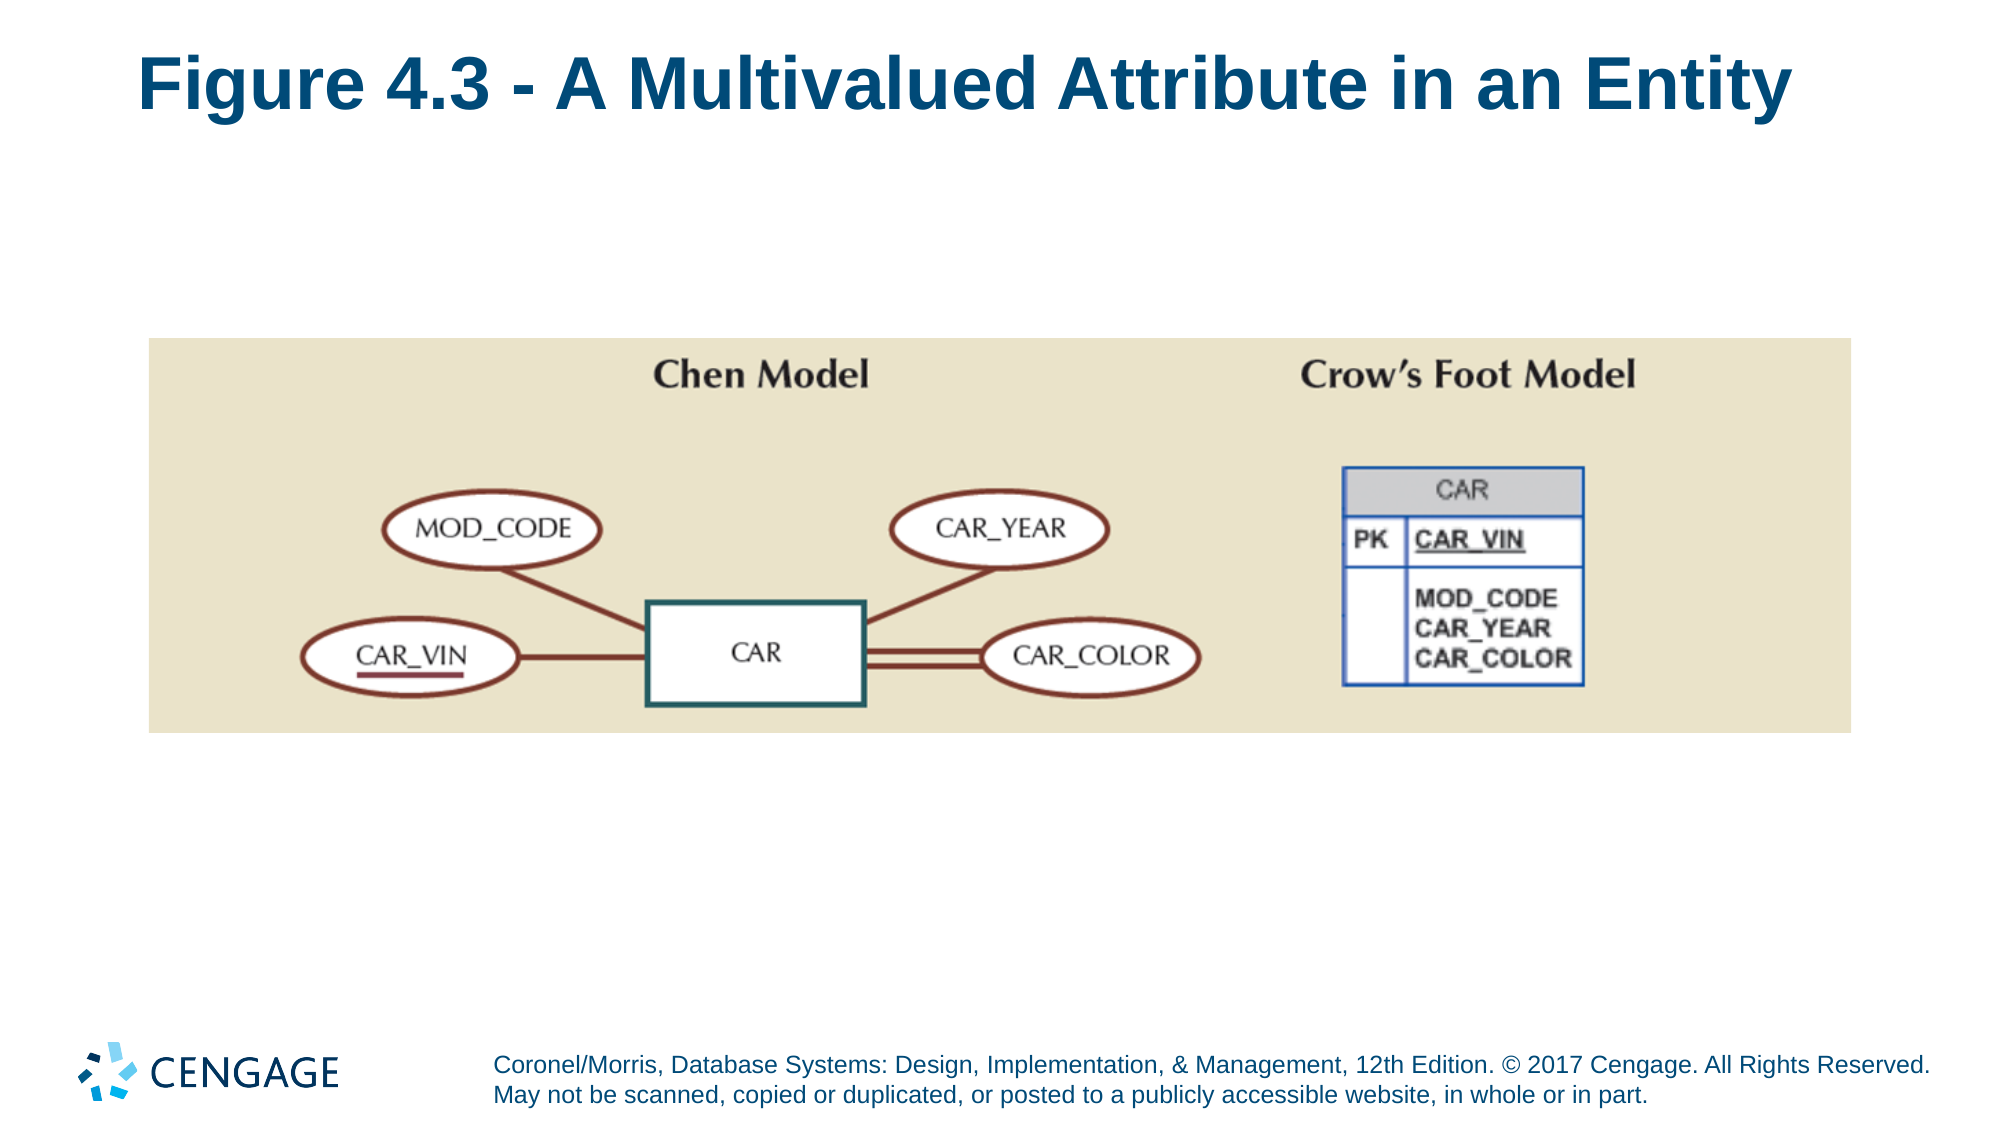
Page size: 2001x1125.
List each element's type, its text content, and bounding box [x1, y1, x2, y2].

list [148, 338, 1852, 733]
title Figure 4.3 - A Multivalued Attribute in an Entity [137, 44, 1863, 186]
picture [78, 1042, 338, 1101]
